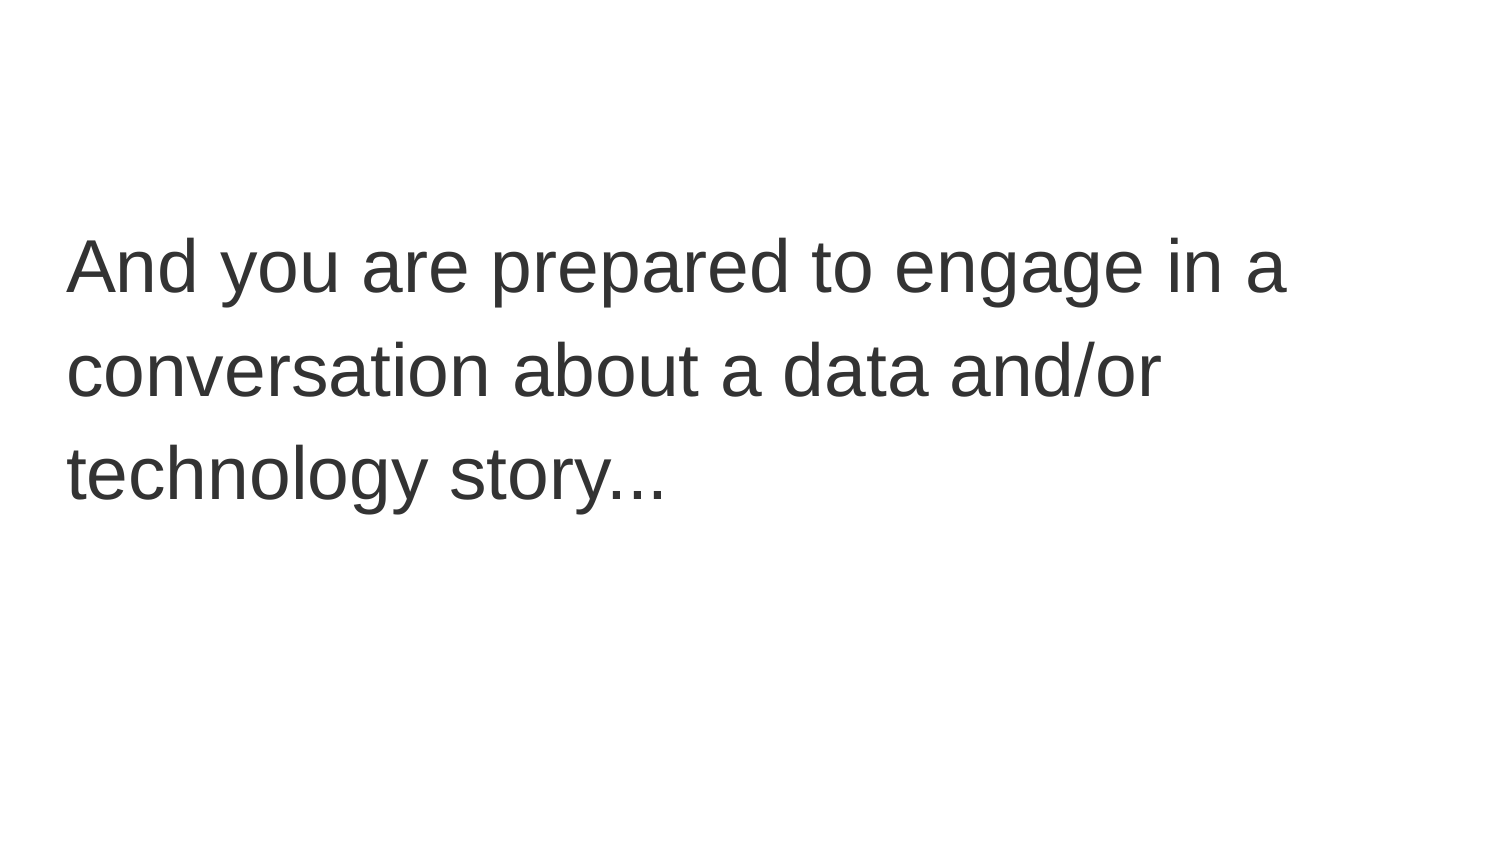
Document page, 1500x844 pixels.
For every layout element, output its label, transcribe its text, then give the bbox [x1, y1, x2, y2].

list And you are prepared to engage in a conversation about a data and/or technology story... [51, 189, 1449, 750]
